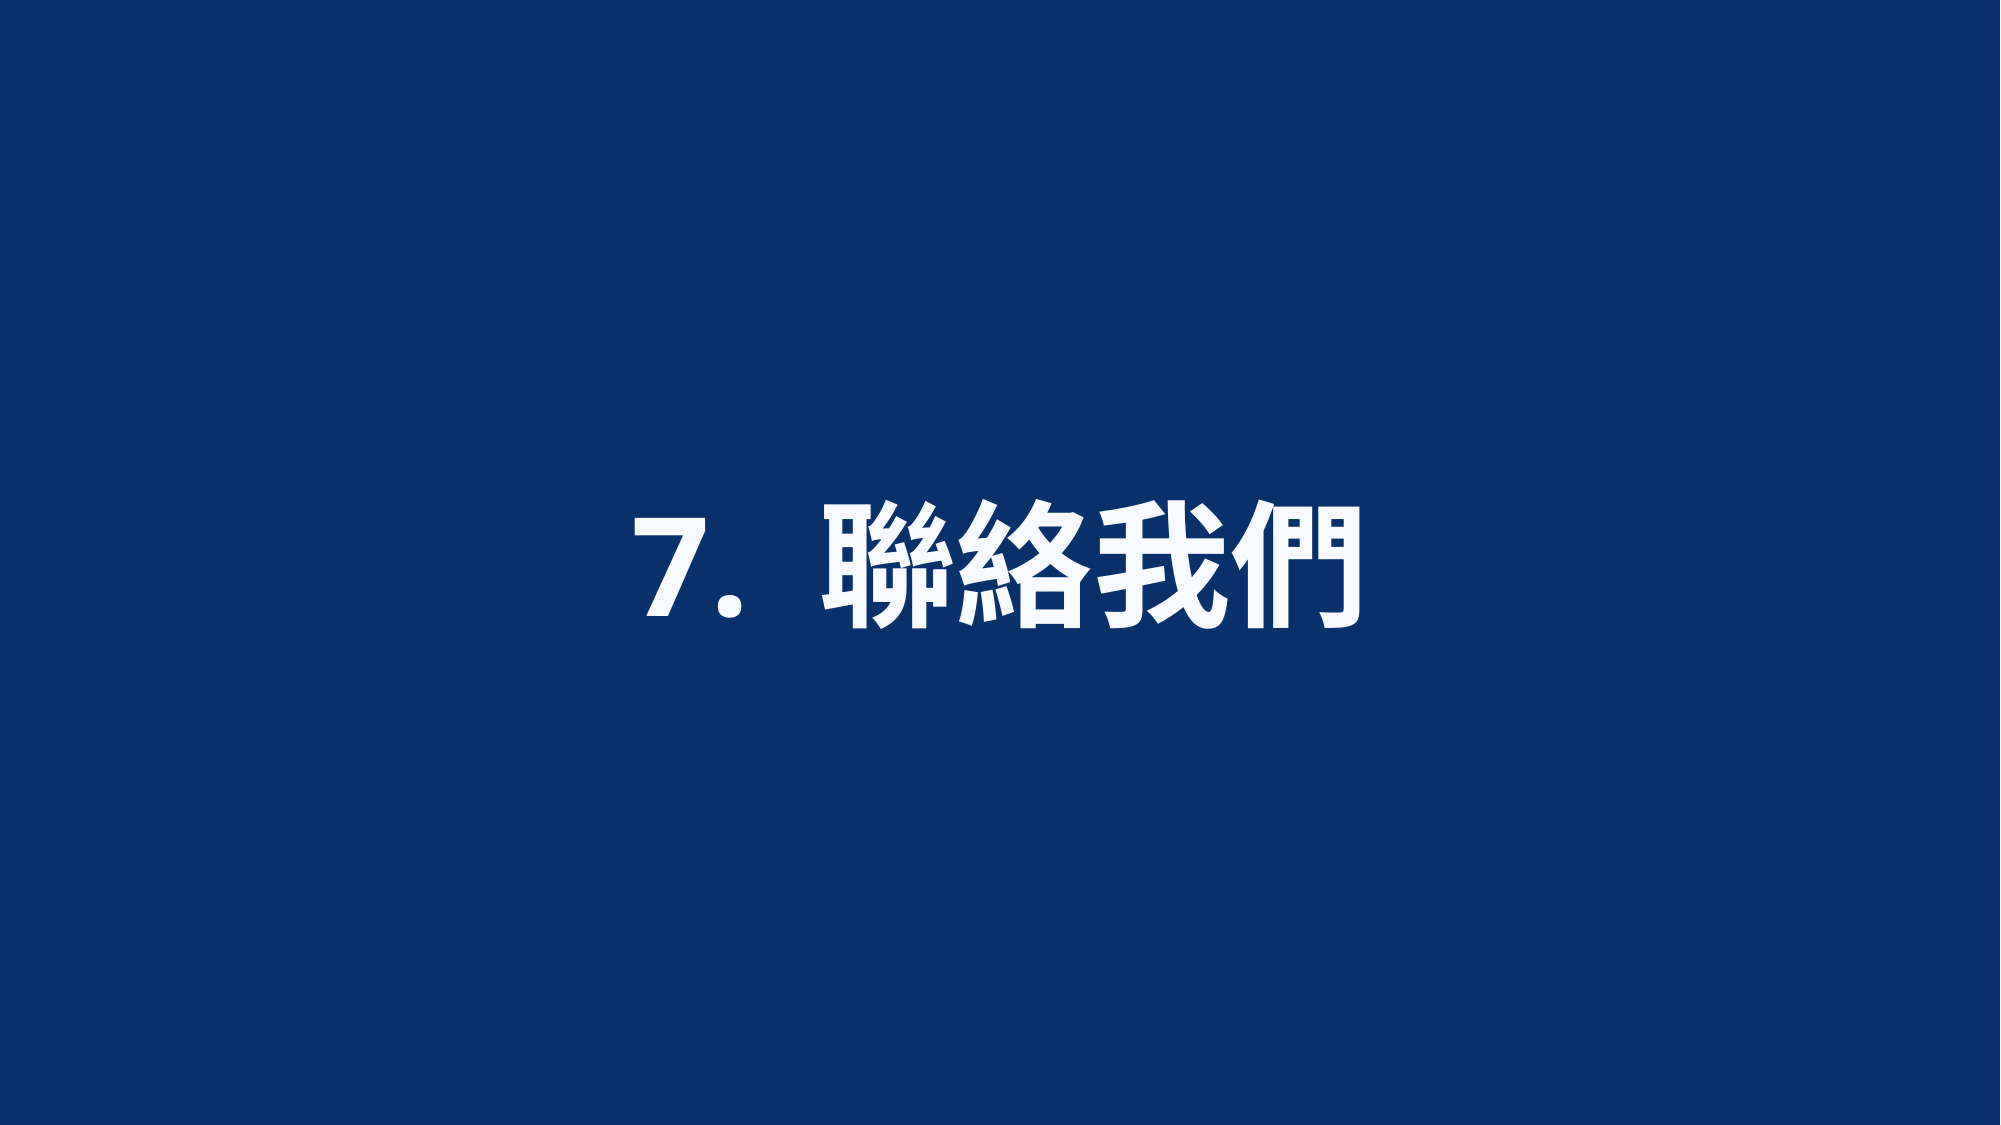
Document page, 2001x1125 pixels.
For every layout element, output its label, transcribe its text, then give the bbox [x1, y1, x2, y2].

text_box 7. 聯絡我們 [617, 471, 1384, 652]
